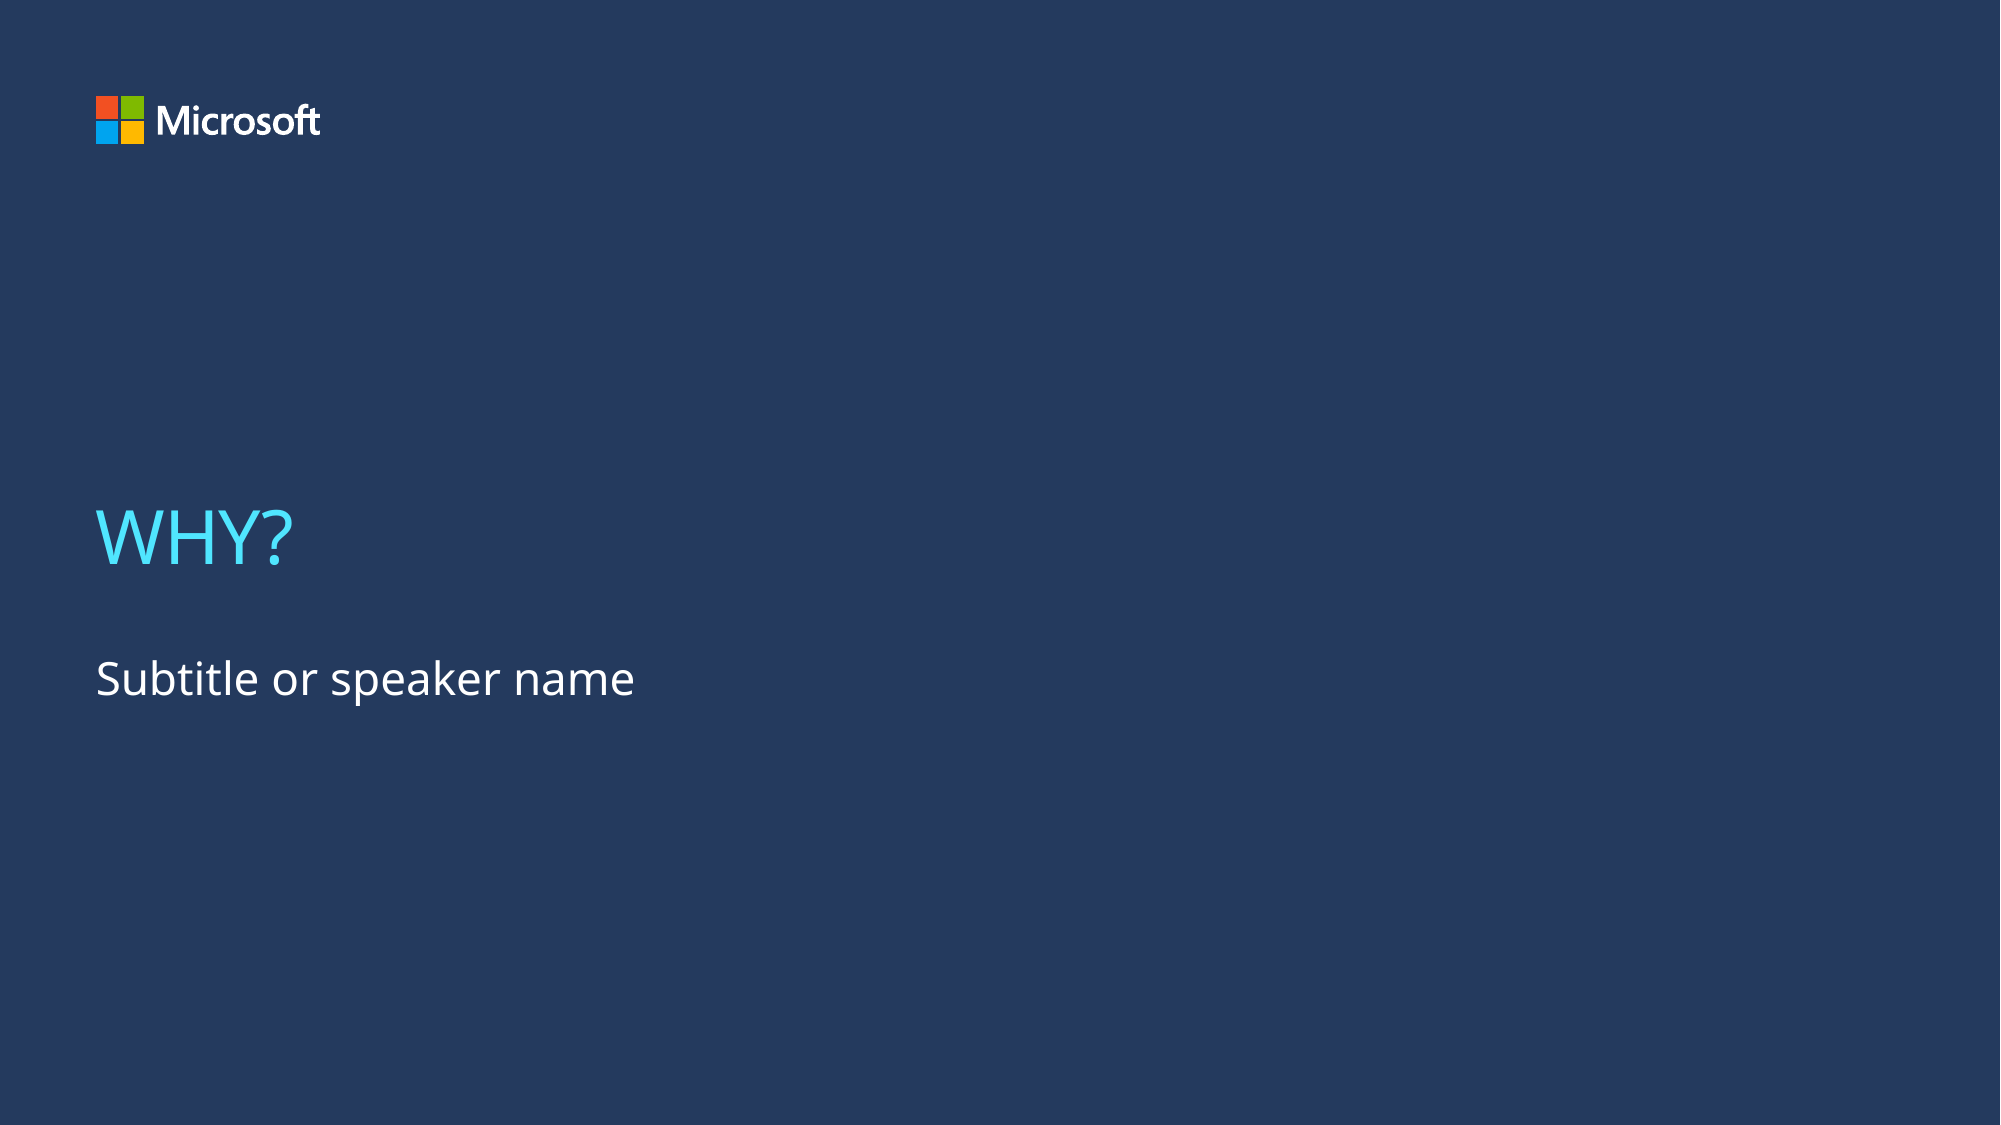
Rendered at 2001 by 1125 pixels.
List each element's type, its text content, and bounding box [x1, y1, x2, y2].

list Subtitle or speaker name [95, 650, 1596, 706]
title WHY? [95, 488, 1596, 580]
